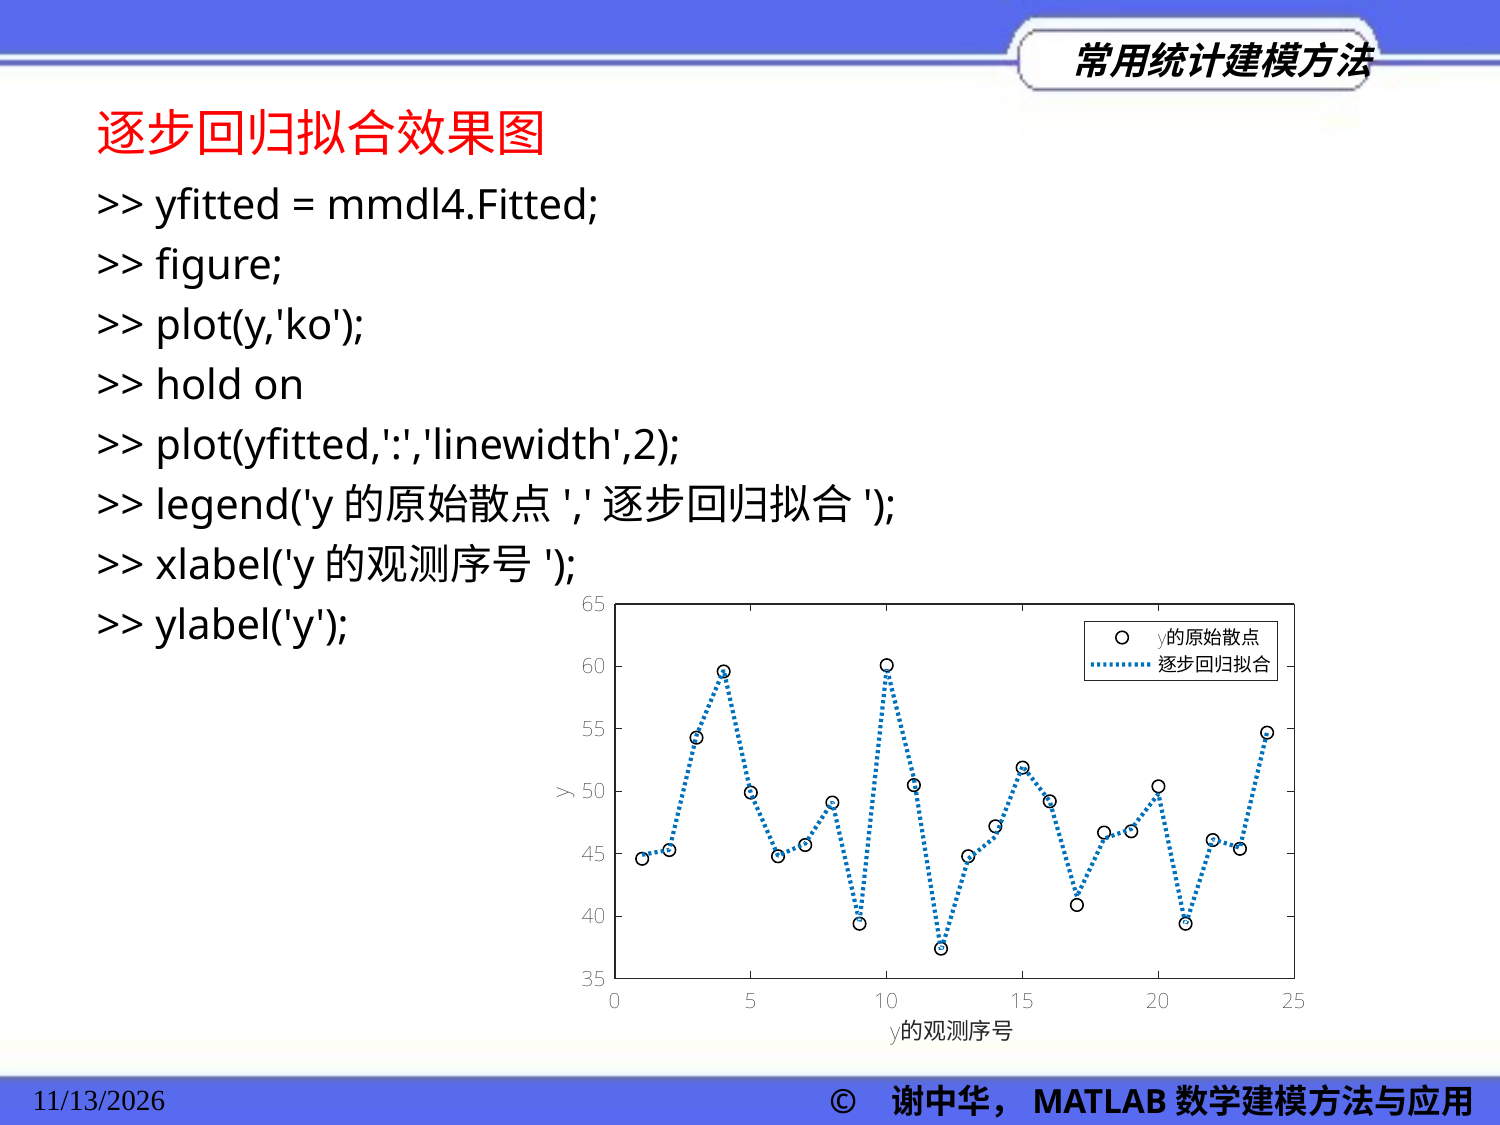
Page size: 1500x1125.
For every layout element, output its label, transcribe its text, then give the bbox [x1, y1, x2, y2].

text_box >> yfitted = mmdl4.Fitted; >> figure; >> plot(y,'ko'); >> hold on >> plot(yfitted,':','linewidth',2); >> legend('y的原始散点','逐步回归拟合'); >> xlabel('y的观测序号'); >> ylabel('y'); [81, 169, 1140, 656]
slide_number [17, 1077, 356, 1120]
picture [0, 0, 1500, 1125]
footer © 谢中华，MATLAB数学建模方法与应用 [809, 1076, 1495, 1123]
text_box 逐步回归拟合效果图 [81, 70, 1376, 169]
